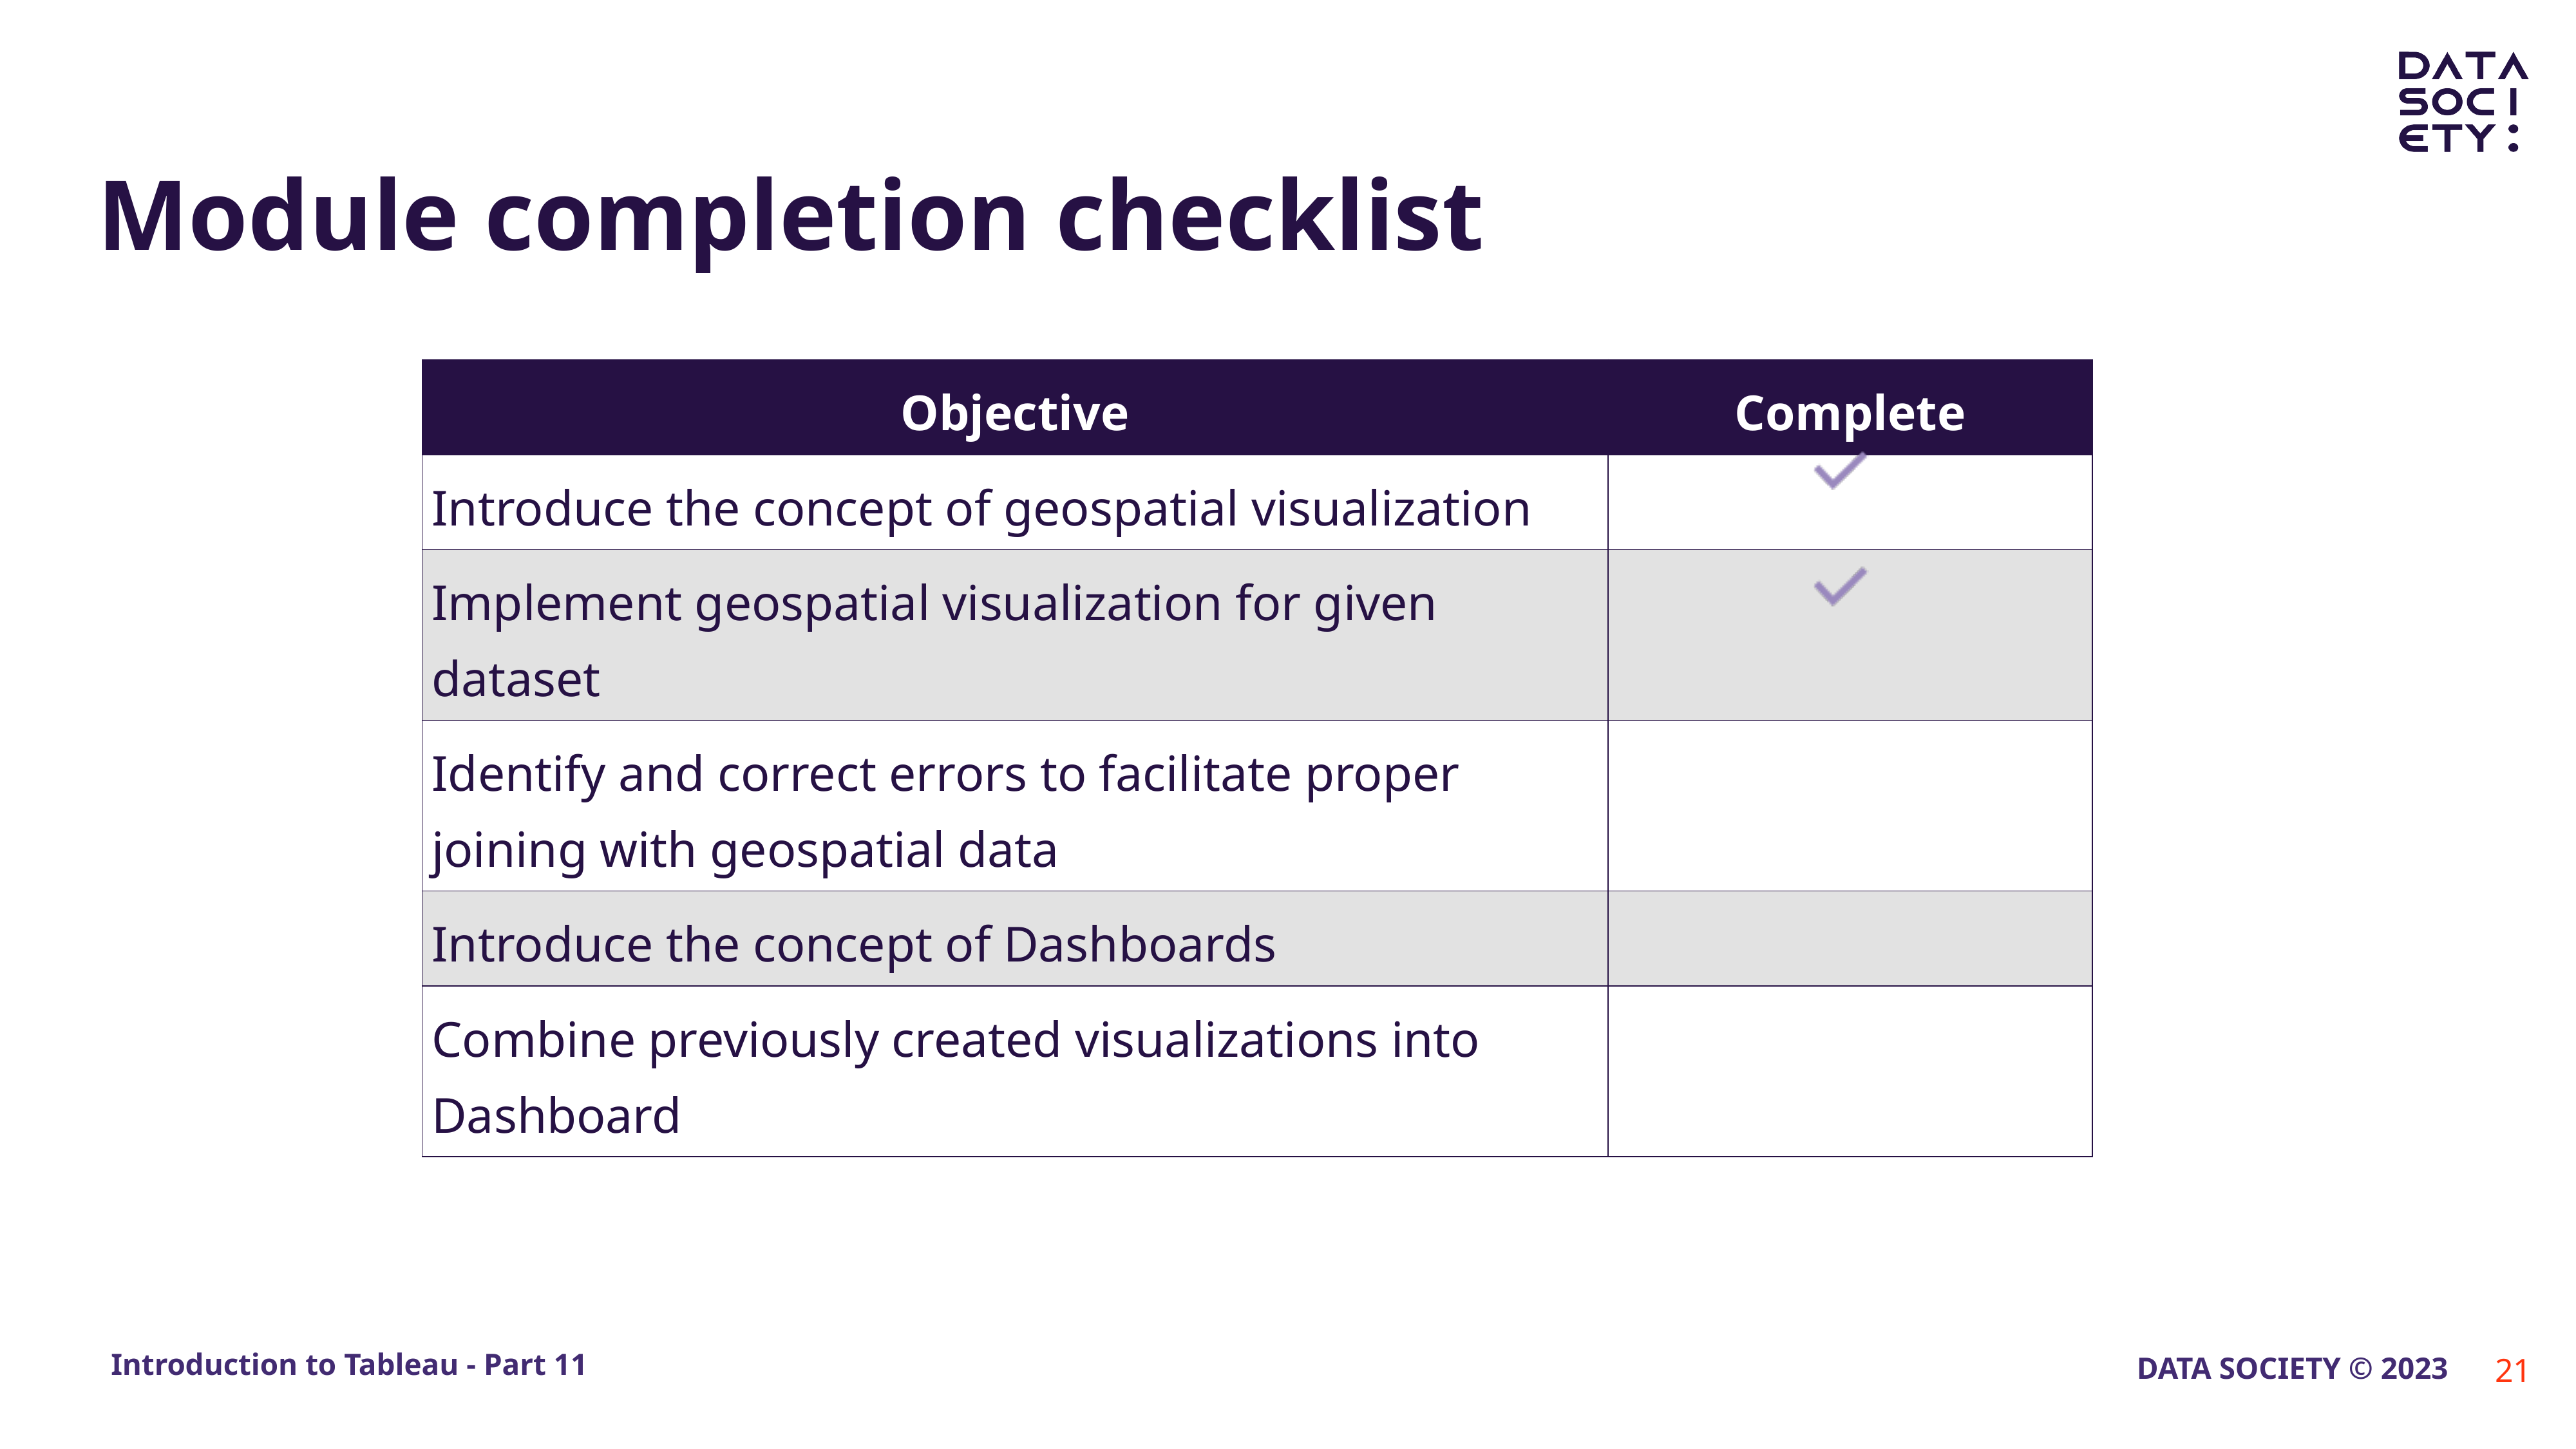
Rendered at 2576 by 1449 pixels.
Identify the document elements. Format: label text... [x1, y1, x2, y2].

table_cell [1609, 455, 2092, 549]
table_cell [1609, 891, 2092, 985]
table_cell Combine previously created visualizations into Dashboard [422, 987, 1607, 1156]
title Module completion checklist [88, 113, 2488, 274]
slide_number ‹#› [2387, 1331, 2542, 1413]
table_cell Introduce the concept of geospatial visualization [422, 455, 1607, 549]
picture [1814, 442, 1869, 500]
picture [1814, 558, 1869, 616]
table_header Objective [422, 360, 1607, 454]
table_cell [1609, 550, 2092, 720]
table_cell Implement geospatial visualization for given dataset [422, 550, 1607, 720]
table_header Complete [1609, 360, 2092, 454]
table_cell Identify and correct errors to facilitate proper joining with geospatial data [422, 721, 1607, 891]
table_cell [1609, 987, 2092, 1156]
table_cell Introduce the concept of Dashboards [422, 891, 1607, 985]
table_cell [1609, 721, 2092, 891]
picture [2399, 52, 2529, 152]
